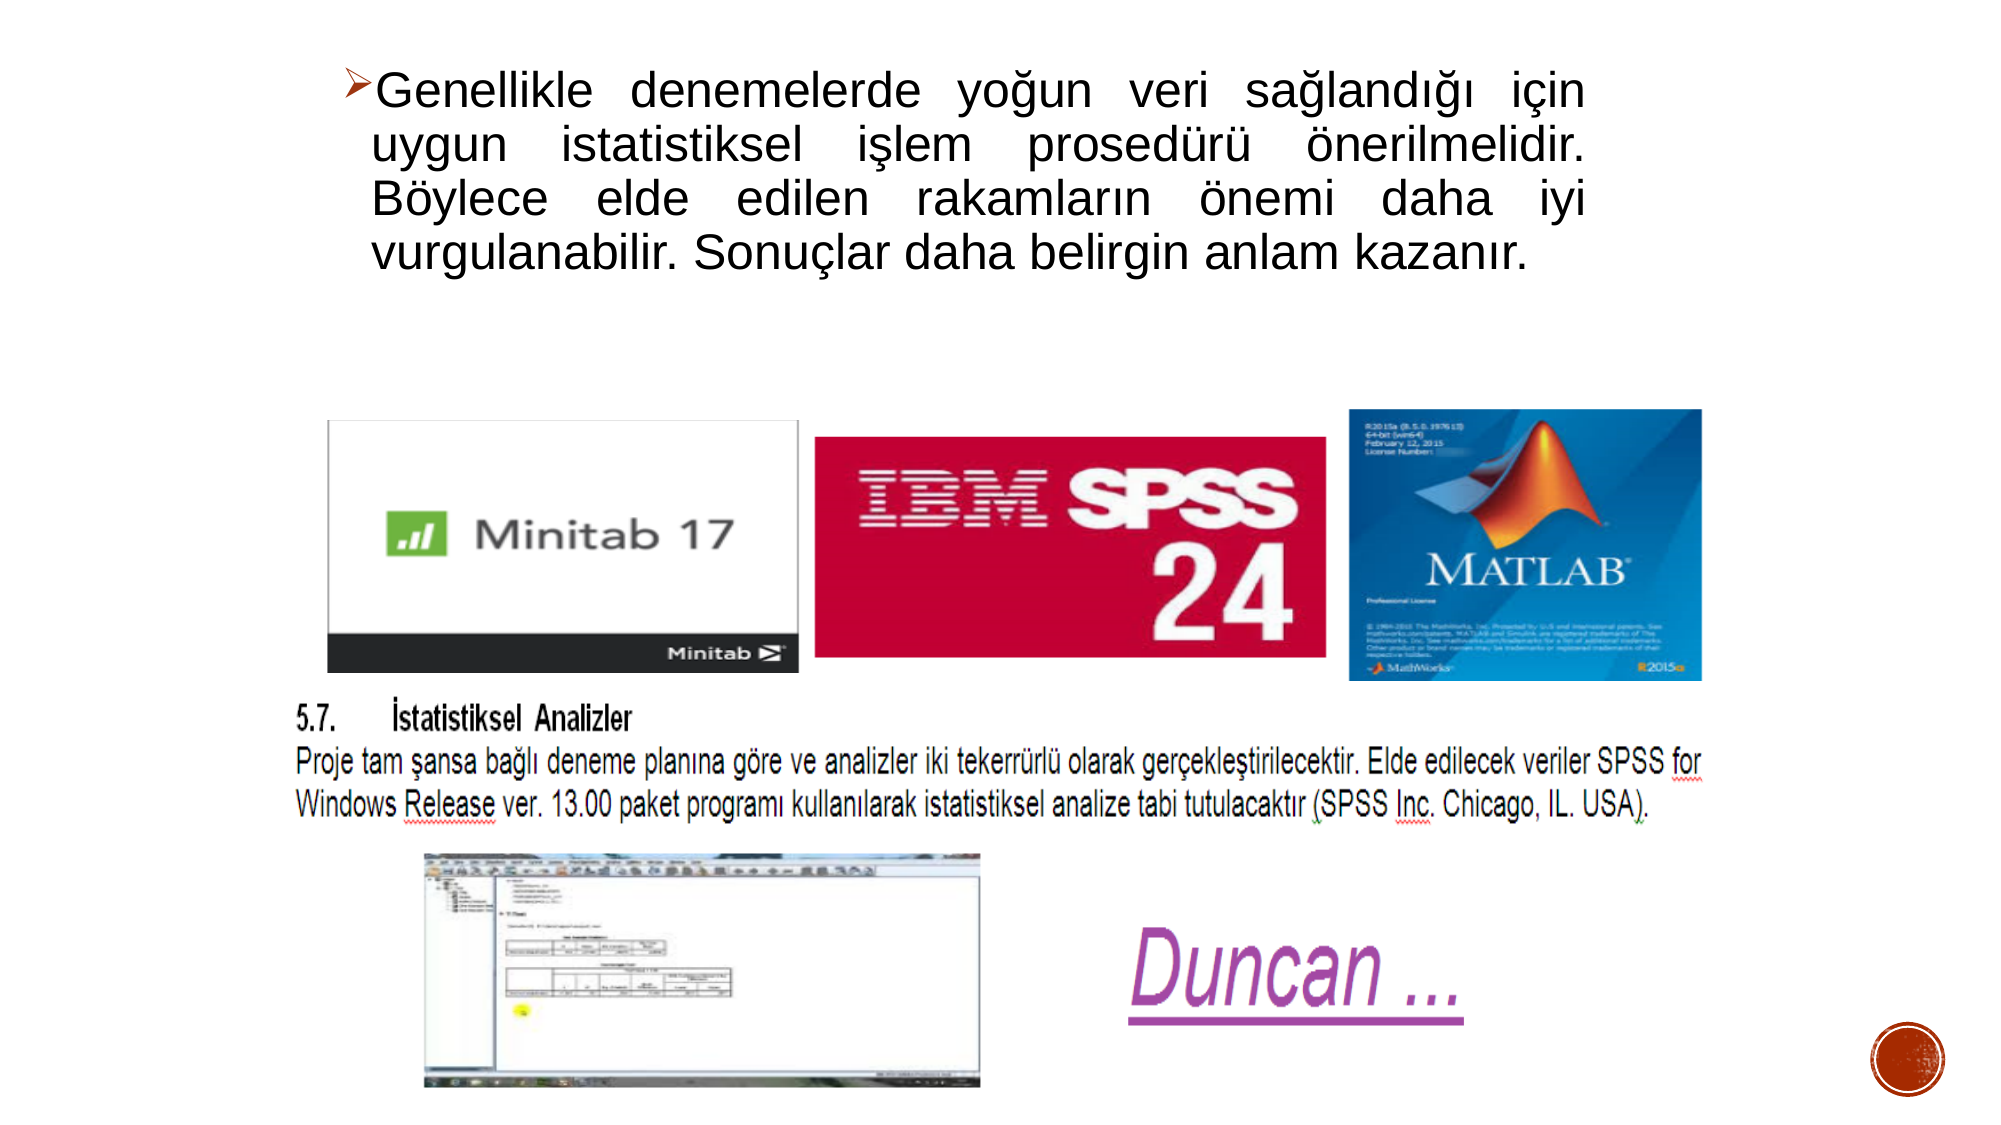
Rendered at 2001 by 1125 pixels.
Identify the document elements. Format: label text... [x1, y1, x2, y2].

picture [1556, 624, 1569, 629]
picture [423, 853, 985, 1088]
picture [1648, 624, 1662, 629]
list Genellikle denemelerde yoğun veri sağlandığı için uygun istatistiksel işlem prosedürü önerilmelidir. Böylece elde edilen rakamların önemi daha iyi vurgulanabilir. Sonuçlar daha belirgin anlam kazanır. [326, 57, 1602, 339]
picture [814, 436, 1328, 658]
picture [291, 692, 1710, 836]
picture [1637, 661, 1685, 673]
picture [1555, 425, 1564, 431]
picture [328, 422, 799, 673]
picture [1541, 624, 1553, 629]
picture [1120, 908, 1477, 1033]
picture [1505, 646, 1553, 650]
picture [1348, 410, 1702, 681]
